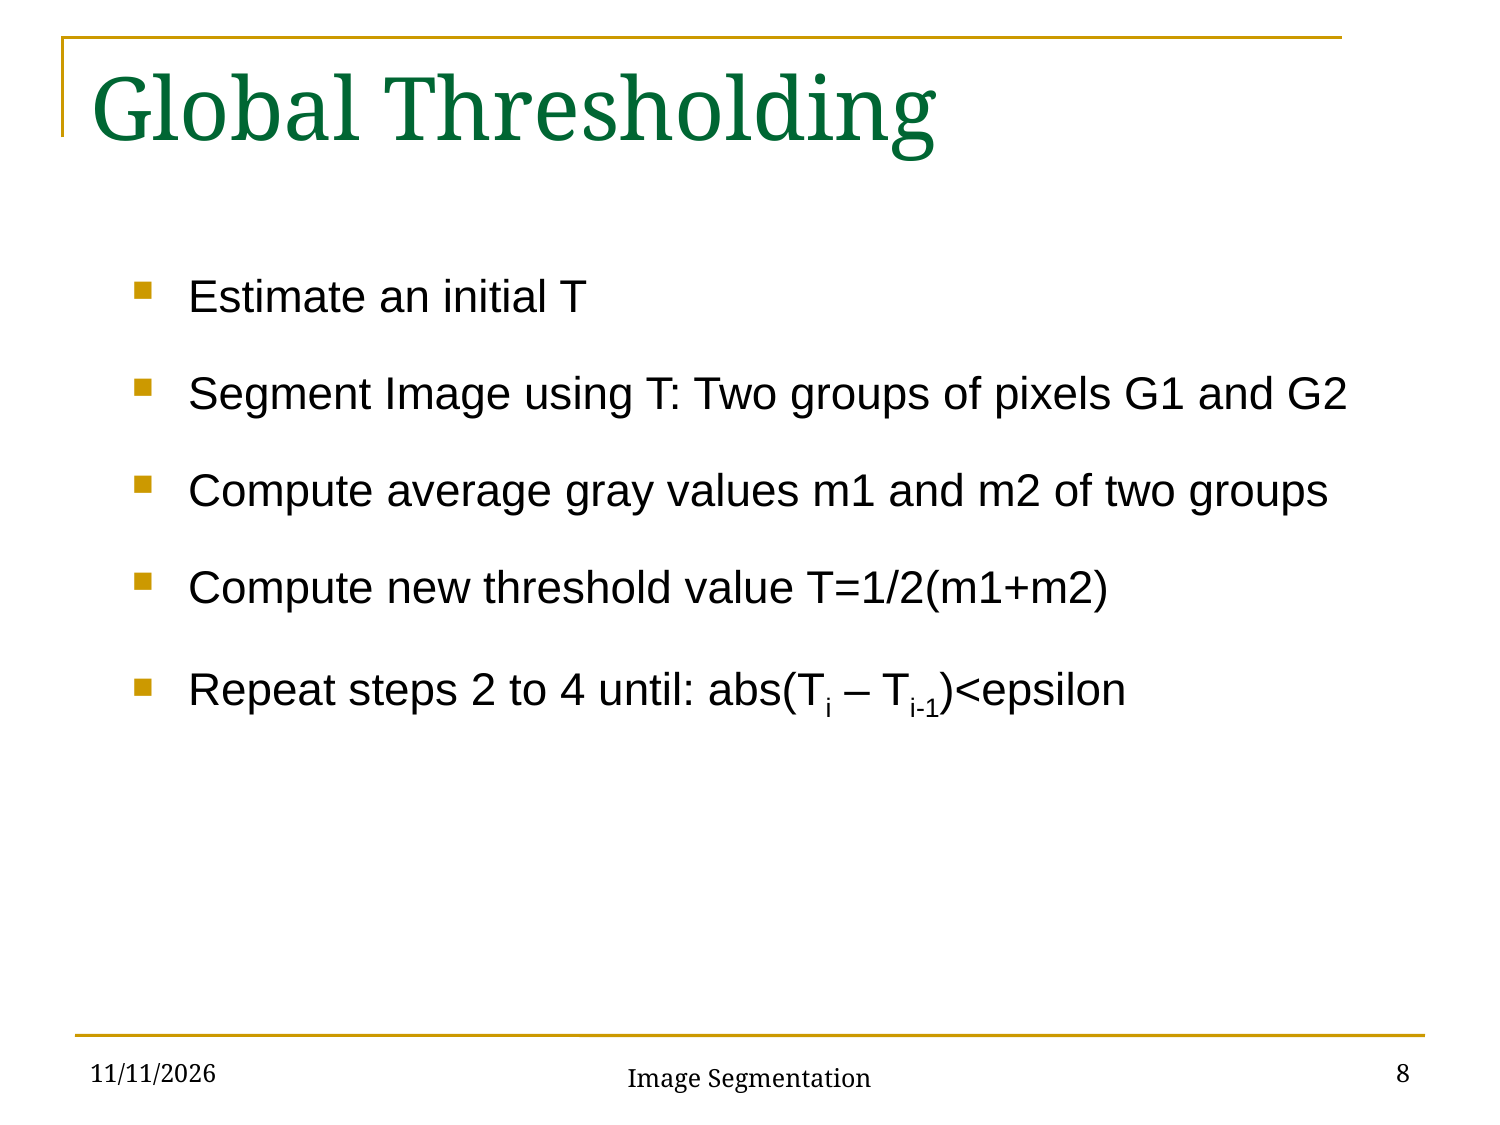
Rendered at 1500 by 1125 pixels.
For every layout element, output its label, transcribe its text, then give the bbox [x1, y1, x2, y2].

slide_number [74, 1023, 426, 1100]
slide_number 8 [1074, 1023, 1426, 1100]
footer Image Segmentation [512, 1037, 988, 1101]
title Global Thresholding [74, 45, 1426, 233]
text_box Estimate an initial T Segment Image using T: Two groups of pixels G1 and G2 Compute average gray values m1 and m2 of two groups Compute new threshold value T=1/2(m1+m2) Repeat steps 2 to 4 until: abs(Ti – Ti-1)<epsilon [117, 226, 1411, 1037]
